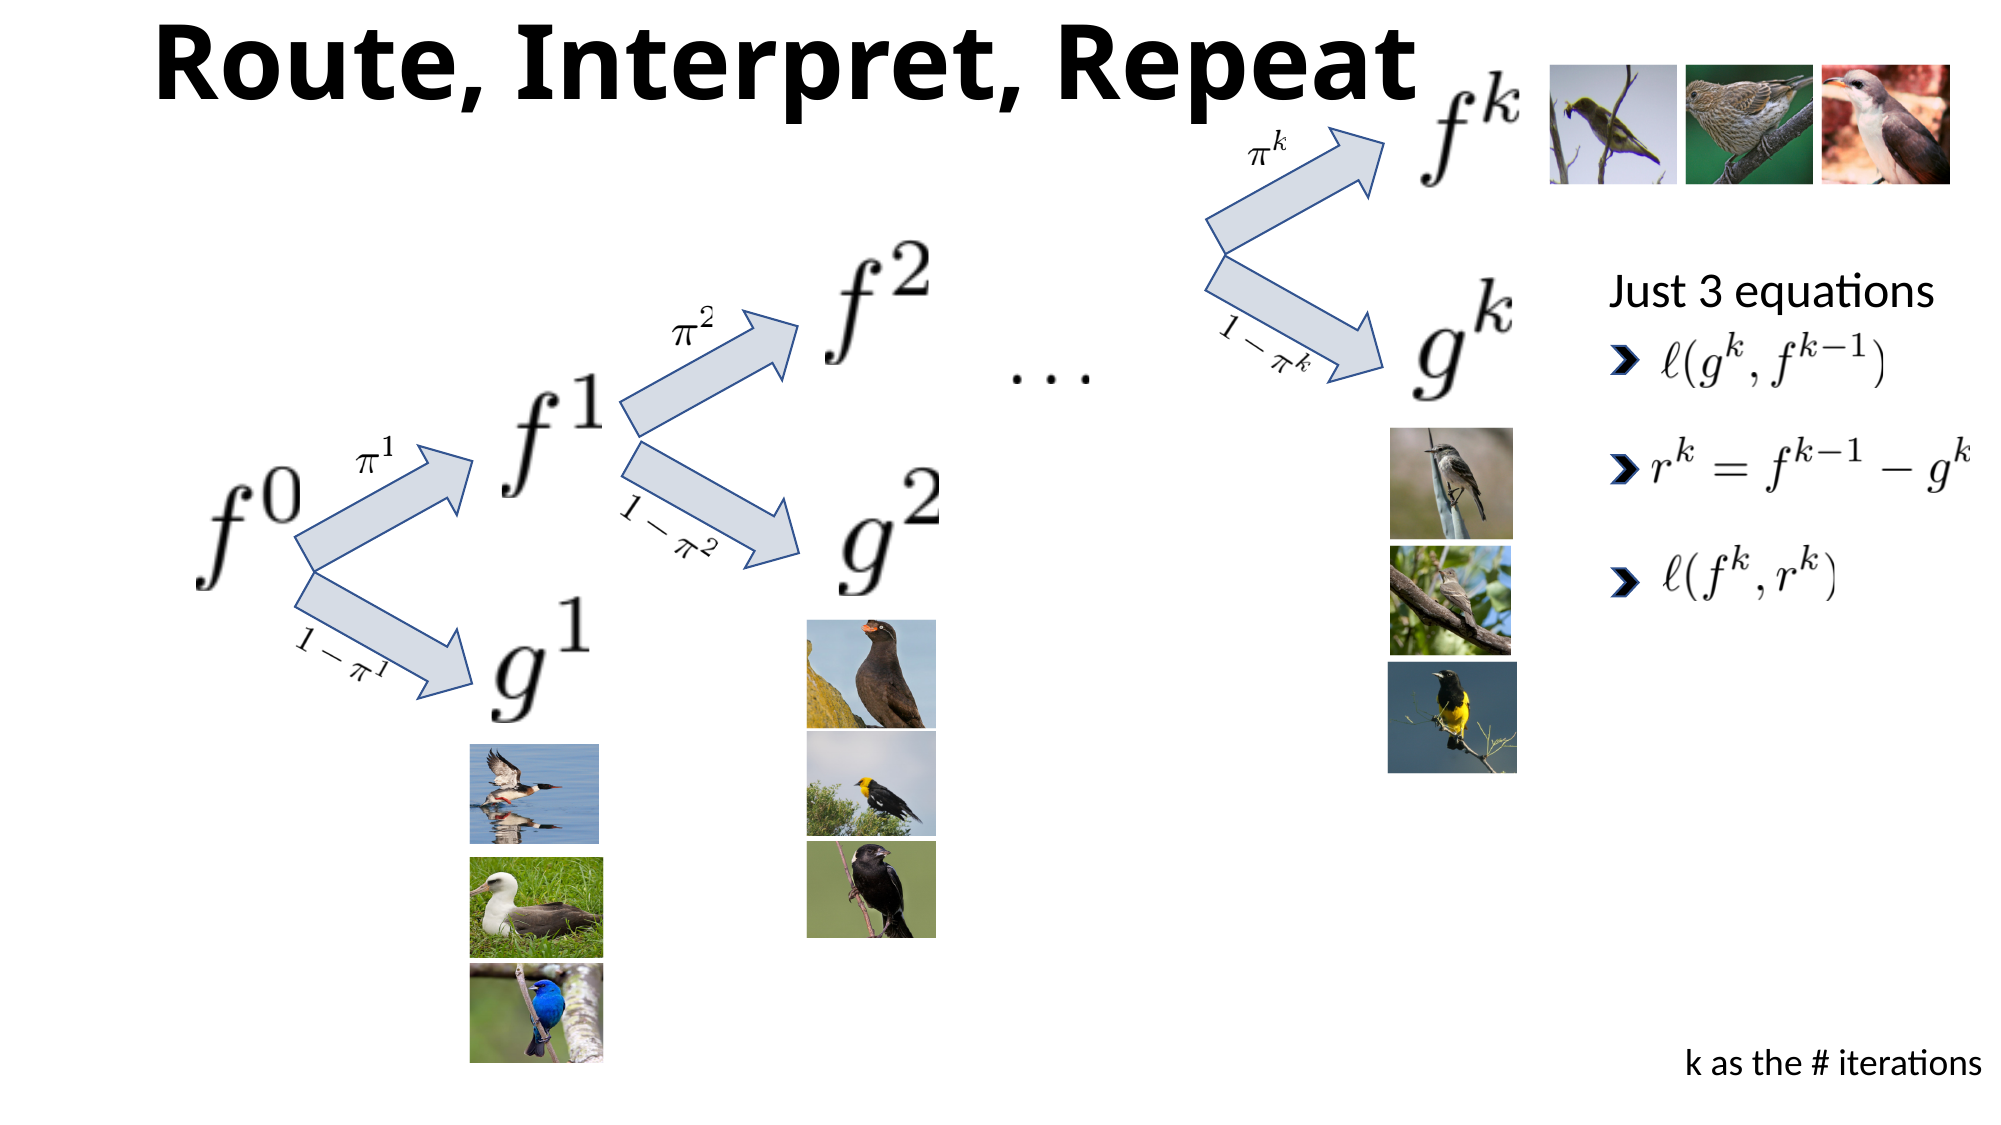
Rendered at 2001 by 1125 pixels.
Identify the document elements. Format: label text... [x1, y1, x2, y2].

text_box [1591, 250, 1970, 601]
picture [825, 239, 929, 365]
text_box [1544, 61, 1953, 188]
text_box Route, Interpret, Repeat [135, 0, 1477, 130]
picture [1661, 331, 1884, 388]
picture [491, 595, 590, 723]
picture [671, 305, 713, 345]
picture [1247, 129, 1286, 165]
text_box k as the # iterations [1670, 1030, 1999, 1090]
picture [620, 510, 719, 546]
picture [196, 465, 300, 591]
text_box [802, 616, 939, 941]
text_box [1204, 130, 1385, 255]
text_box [1382, 424, 1520, 777]
text_box [300, 443, 474, 572]
picture [501, 372, 602, 498]
text_box [618, 309, 799, 439]
picture [1412, 277, 1513, 402]
picture [1012, 372, 1090, 384]
picture [296, 638, 388, 671]
text_box [1204, 254, 1384, 384]
picture [838, 466, 939, 596]
picture [1419, 70, 1520, 188]
picture [1219, 328, 1314, 362]
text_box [465, 741, 607, 1066]
picture [355, 435, 393, 473]
text_box [293, 570, 474, 701]
text_box [620, 440, 801, 570]
